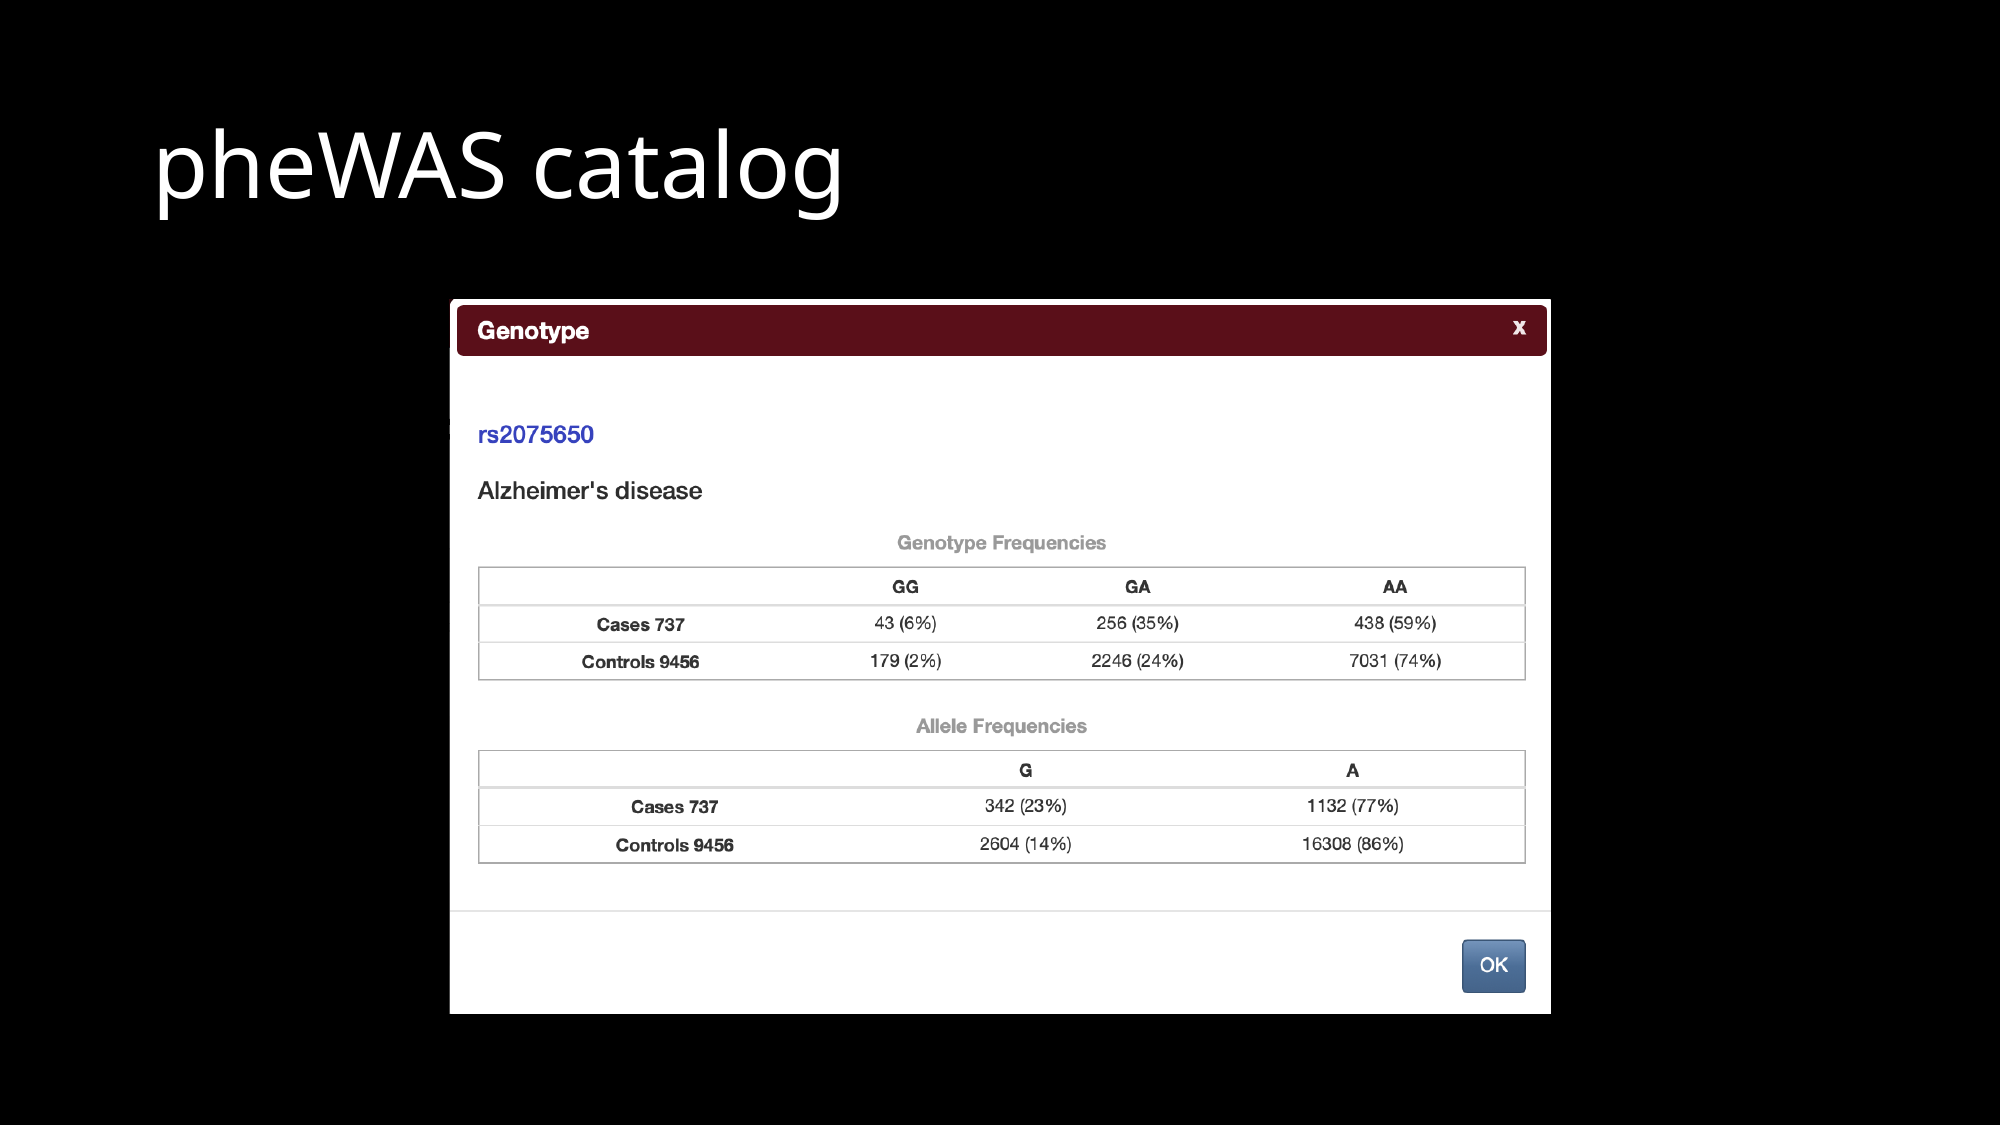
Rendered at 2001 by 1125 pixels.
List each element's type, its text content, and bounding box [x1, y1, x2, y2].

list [449, 299, 1551, 1014]
title pheWAS catalog [137, 59, 1863, 278]
